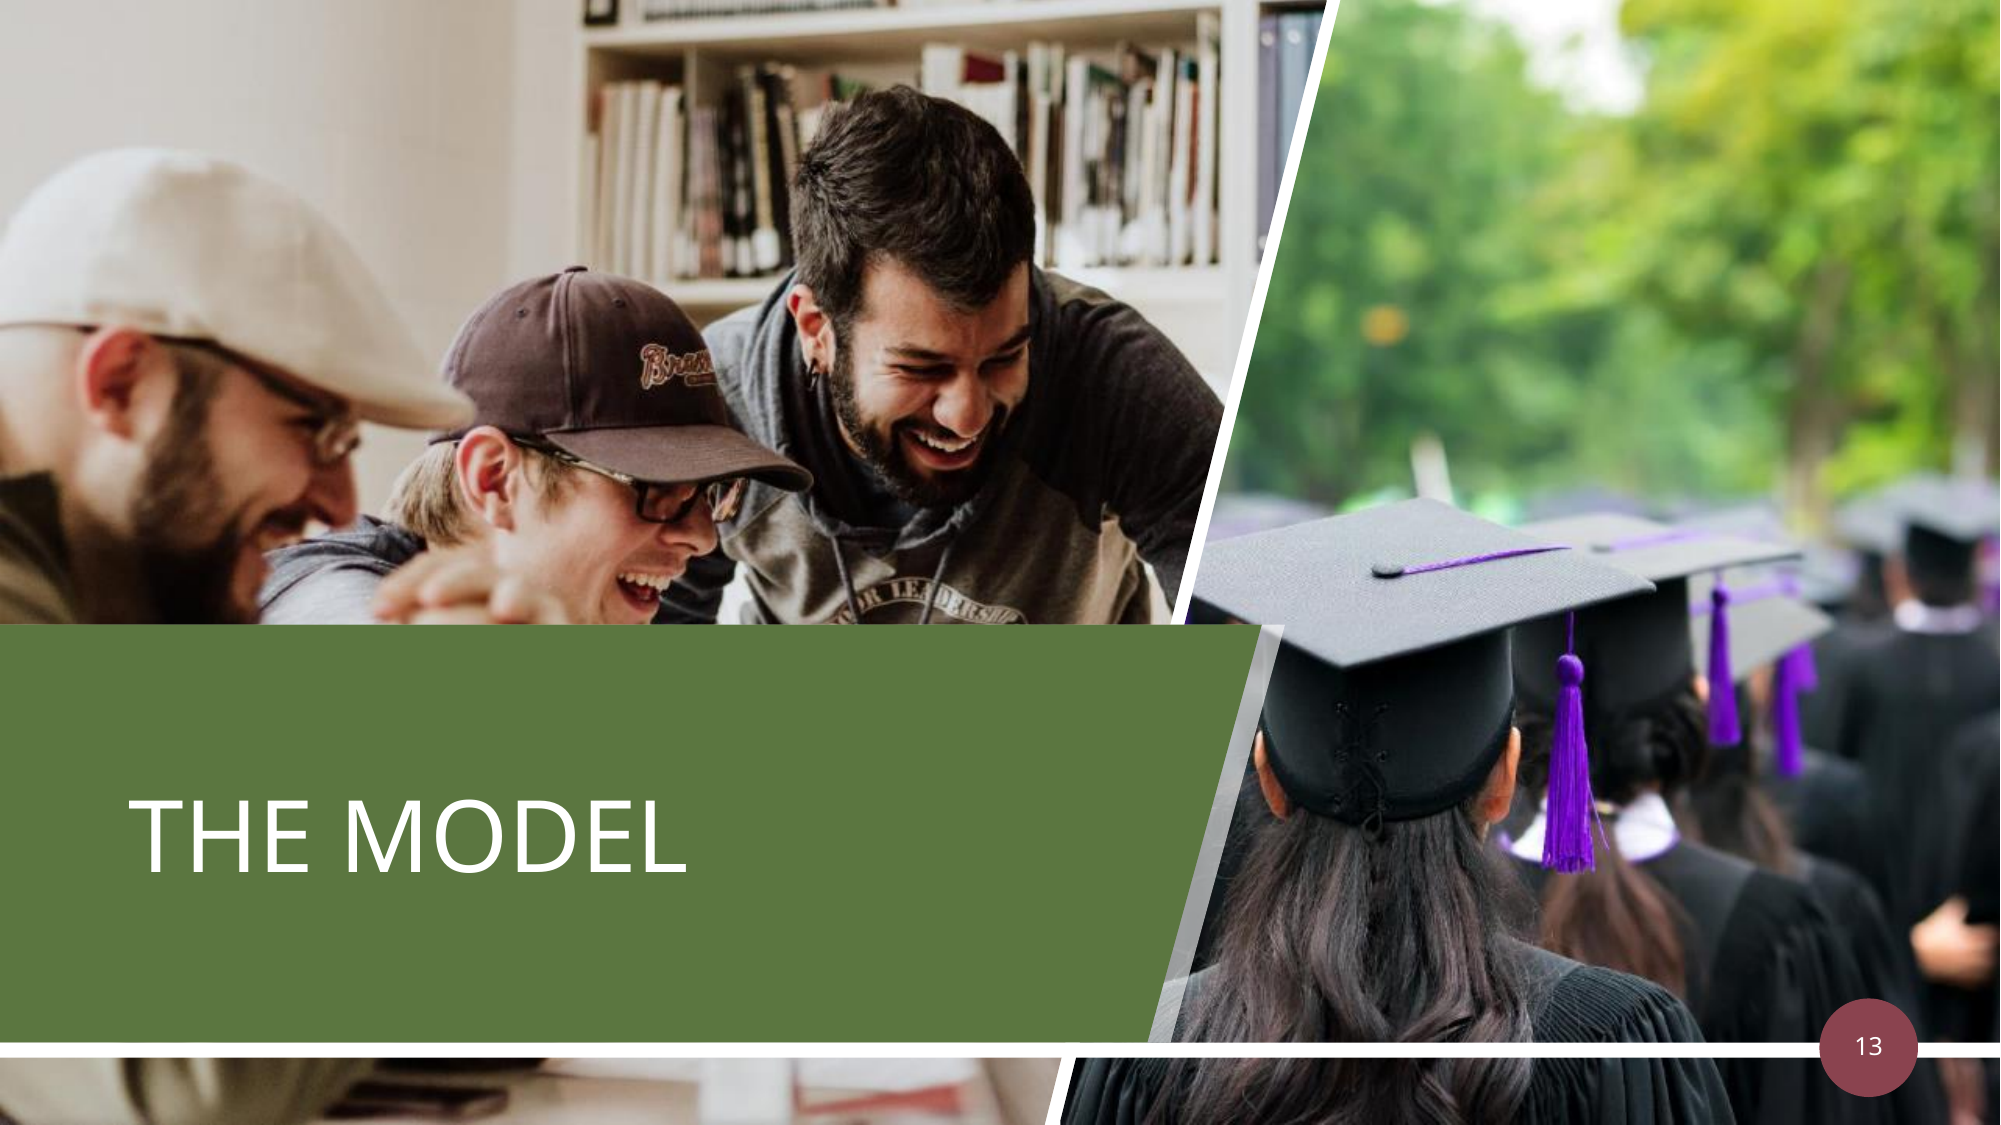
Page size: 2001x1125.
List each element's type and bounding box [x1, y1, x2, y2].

picture [0, 0, 2000, 1125]
text_box [0, 624, 1285, 1043]
